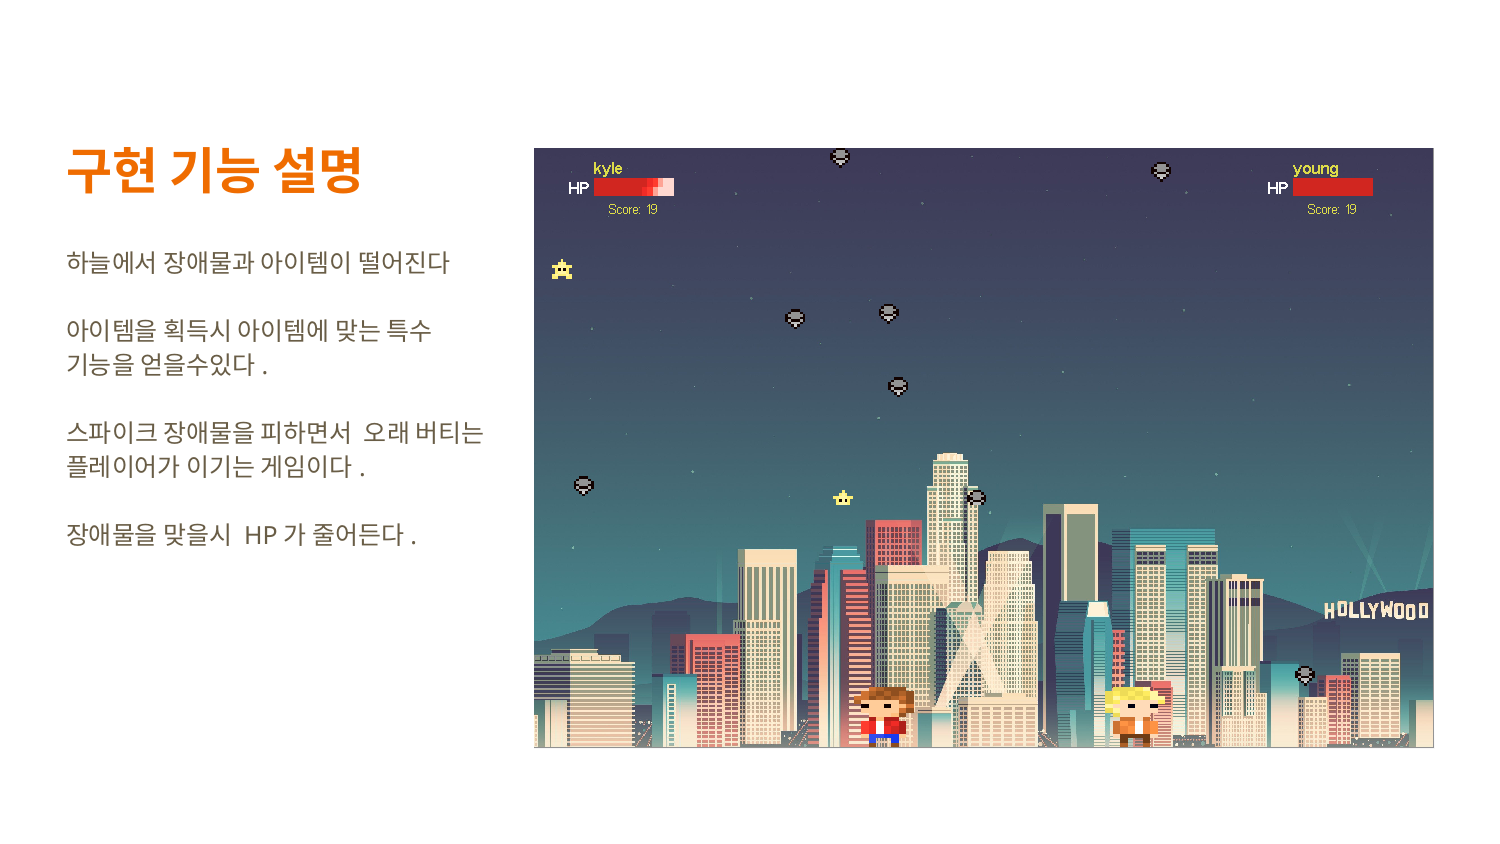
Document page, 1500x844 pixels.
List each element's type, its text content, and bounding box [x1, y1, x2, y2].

title 구현 기능 설명 [51, 91, 512, 216]
list 하늘에서 장애물과 아이템이 떨어진다 아이템을 획득시 아이템에 맞는 특수 기능을 얻을수있다. 스파이크 장애물을 피하면서 오래 버티는 플레이어가 이기는 게임이다. 장애물을 맞을시 HP가 줄어든다. [51, 227, 512, 750]
picture [534, 148, 1435, 749]
